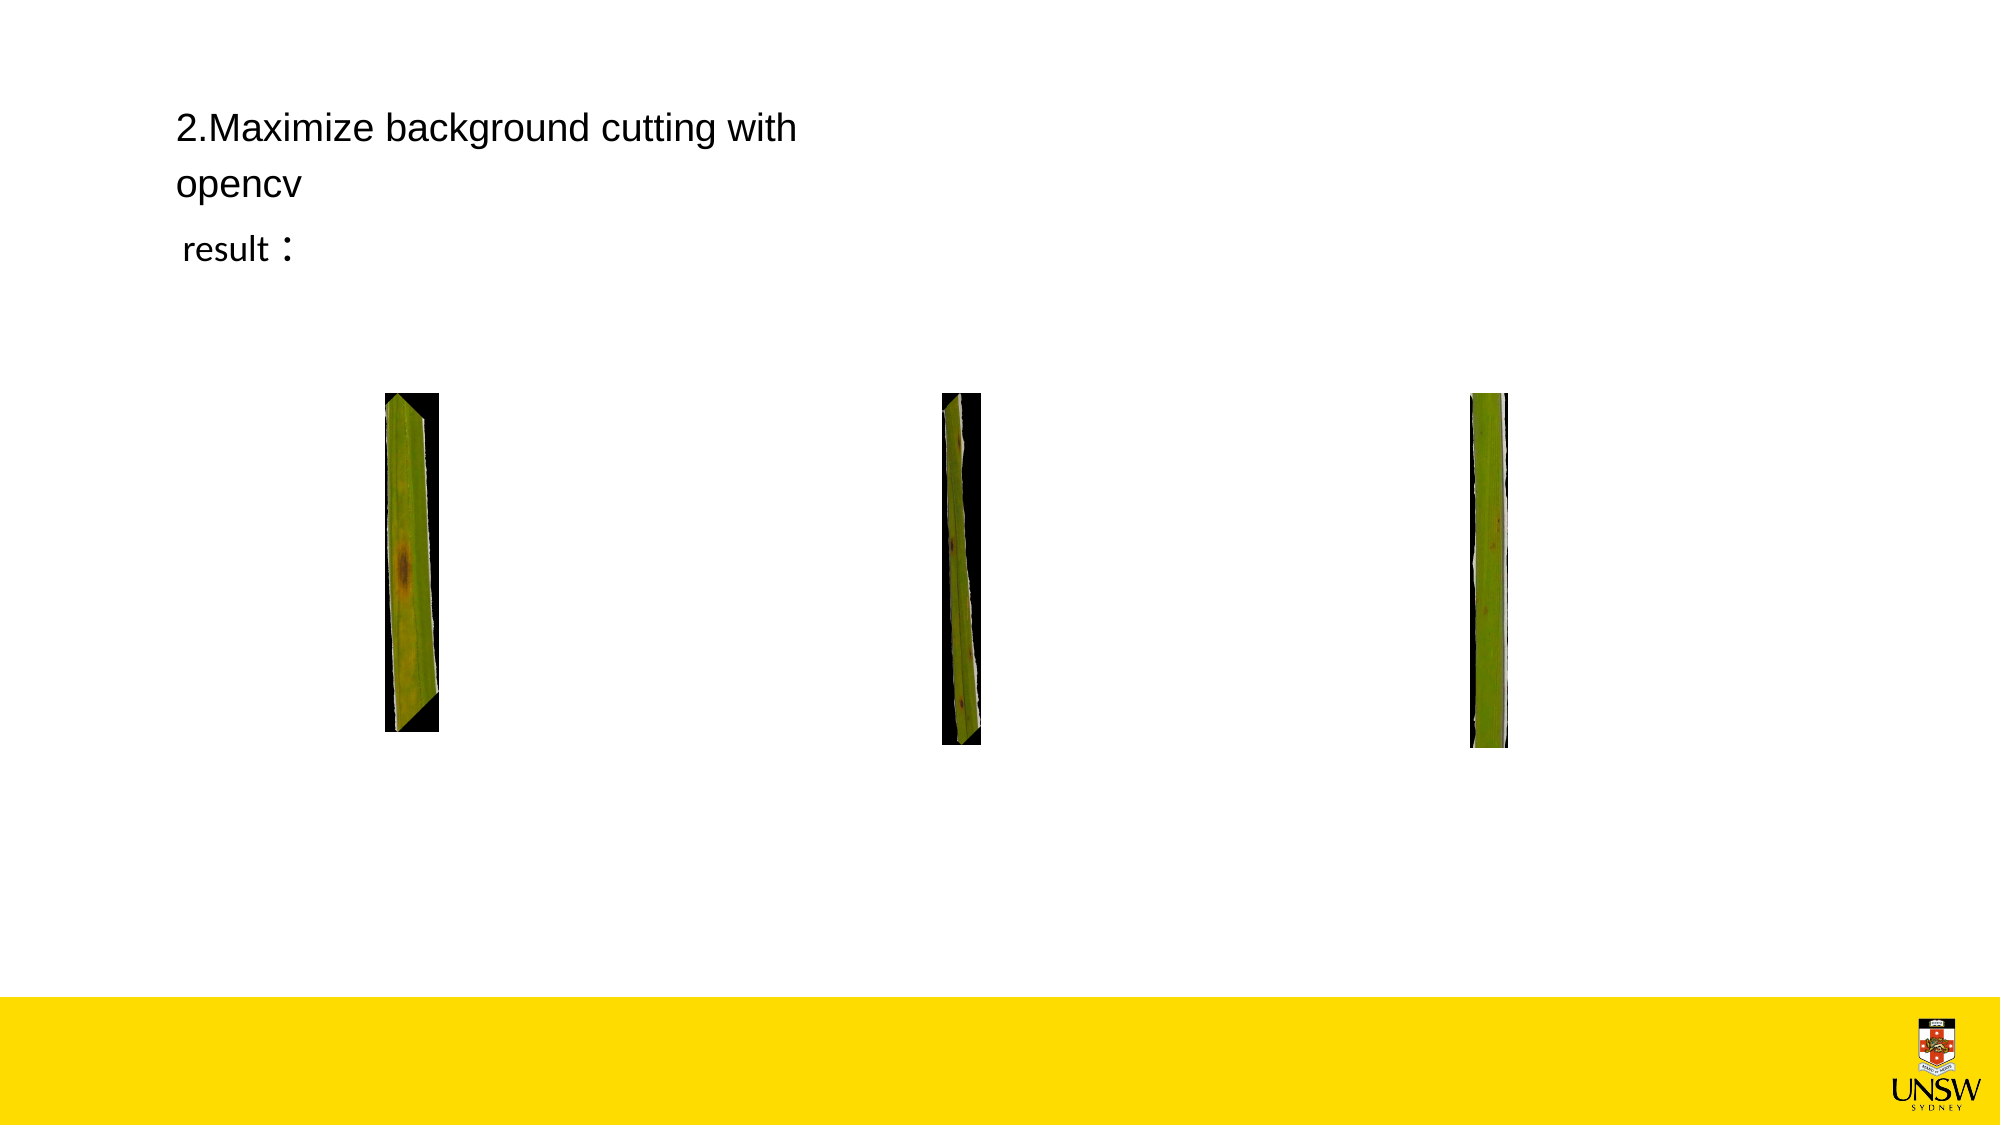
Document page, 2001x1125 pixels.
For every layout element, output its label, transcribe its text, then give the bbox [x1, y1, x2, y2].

picture [1887, 1007, 1986, 1122]
text_box 2.Maximize background cutting with opencv [160, 99, 866, 217]
picture [385, 393, 439, 732]
picture [1470, 393, 1508, 749]
picture [942, 393, 981, 745]
text_box result： [167, 216, 598, 277]
